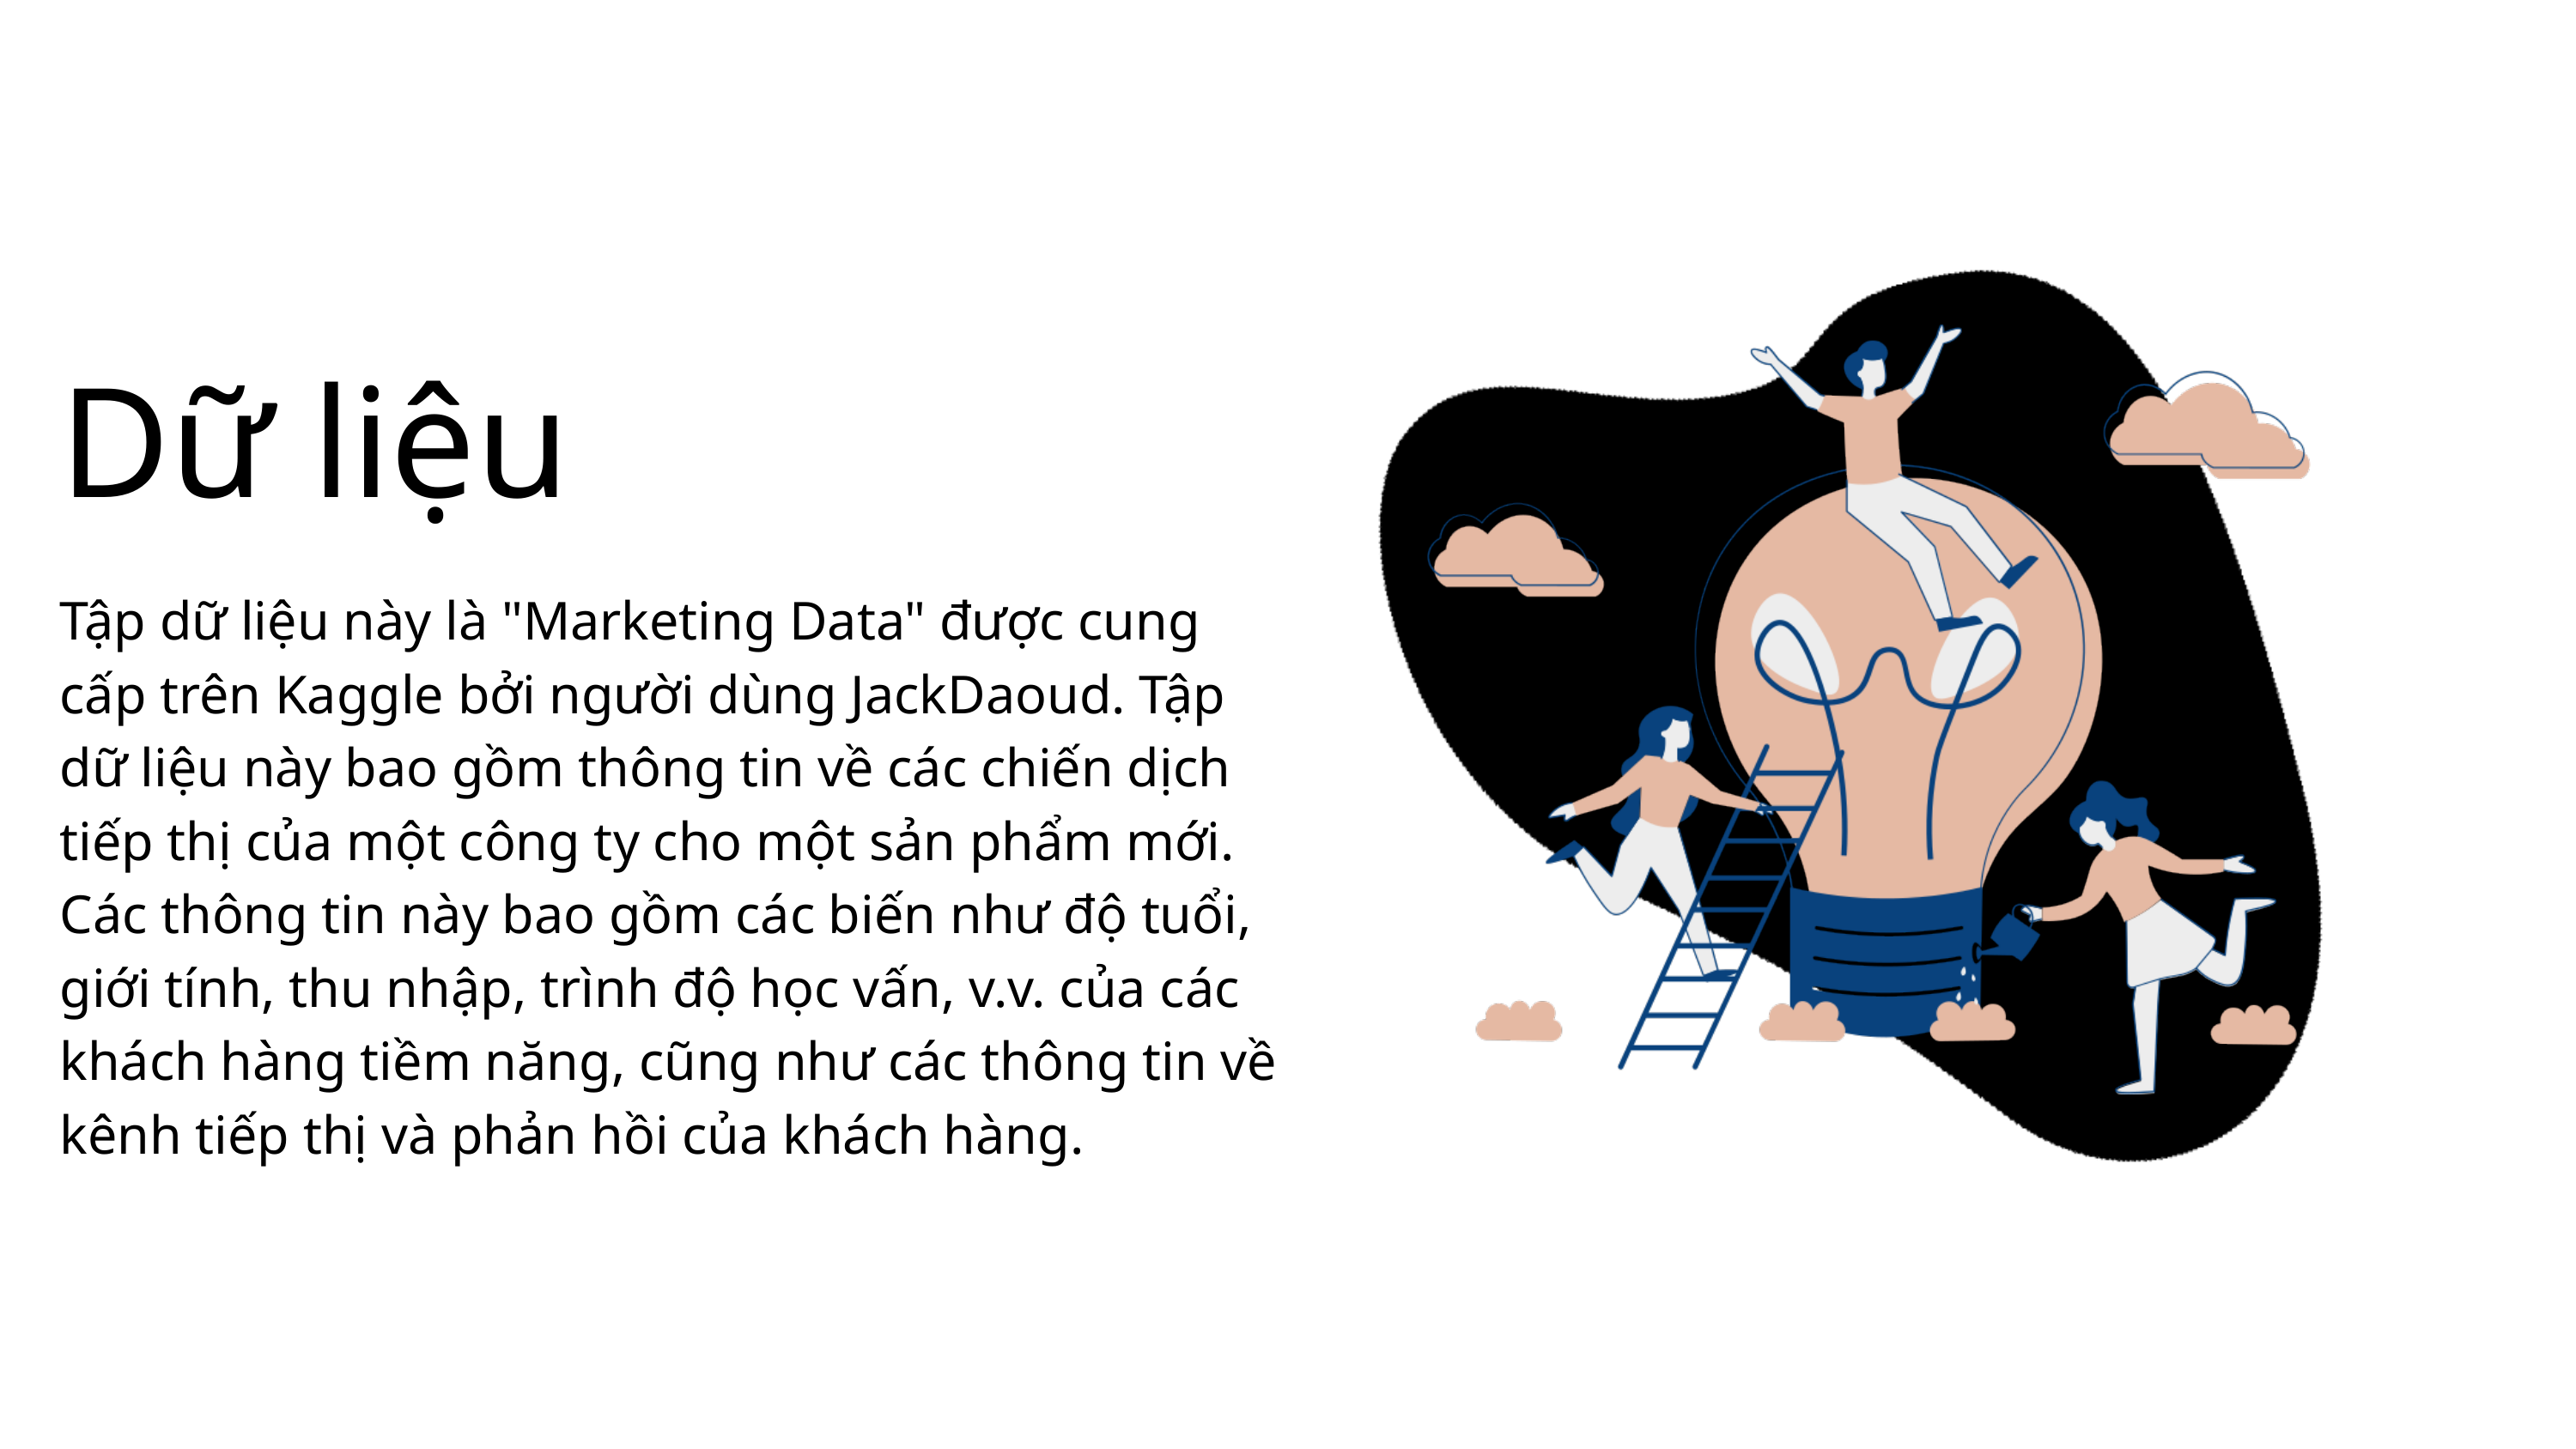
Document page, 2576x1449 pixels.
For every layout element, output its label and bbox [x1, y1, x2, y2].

picture [1289, 144, 2482, 1377]
text_box [59, 352, 1289, 1152]
